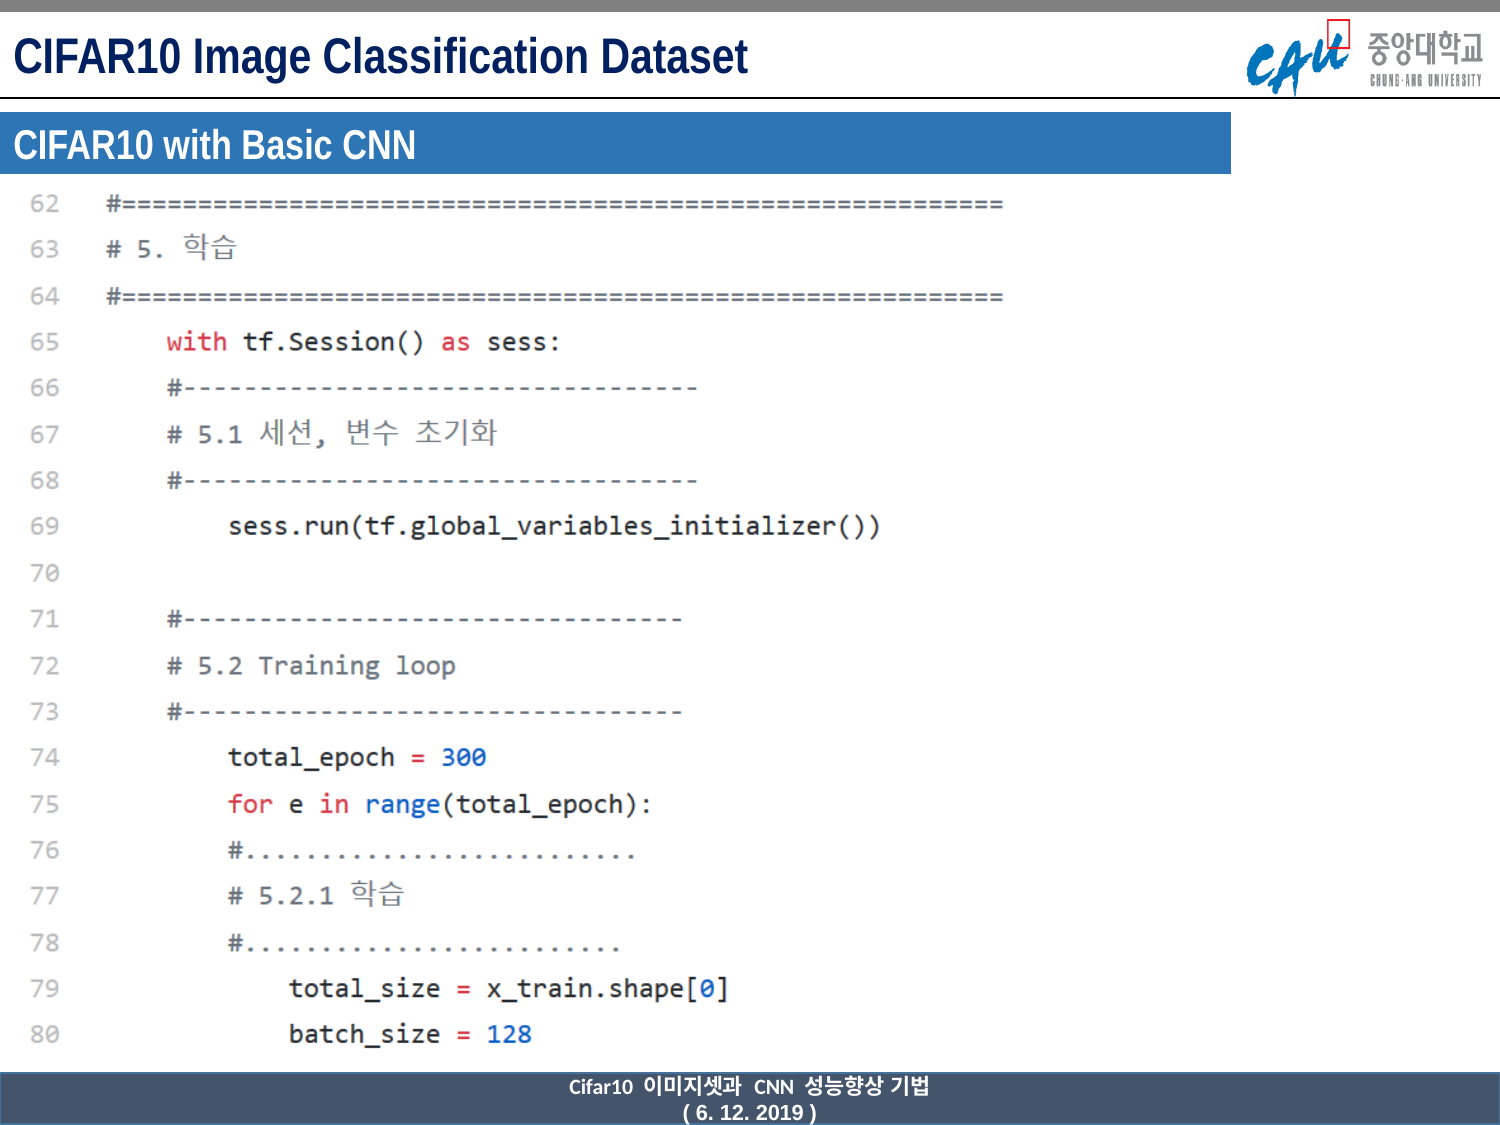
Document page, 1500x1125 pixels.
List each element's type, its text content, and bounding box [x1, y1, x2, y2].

picture [19, 183, 1045, 1071]
picture [1227, 5, 1500, 110]
text_box CIFAR10 with Basic CNN [0, 112, 1231, 174]
text_box CIFAR10 Image Classification Dataset [0, 4, 1173, 103]
